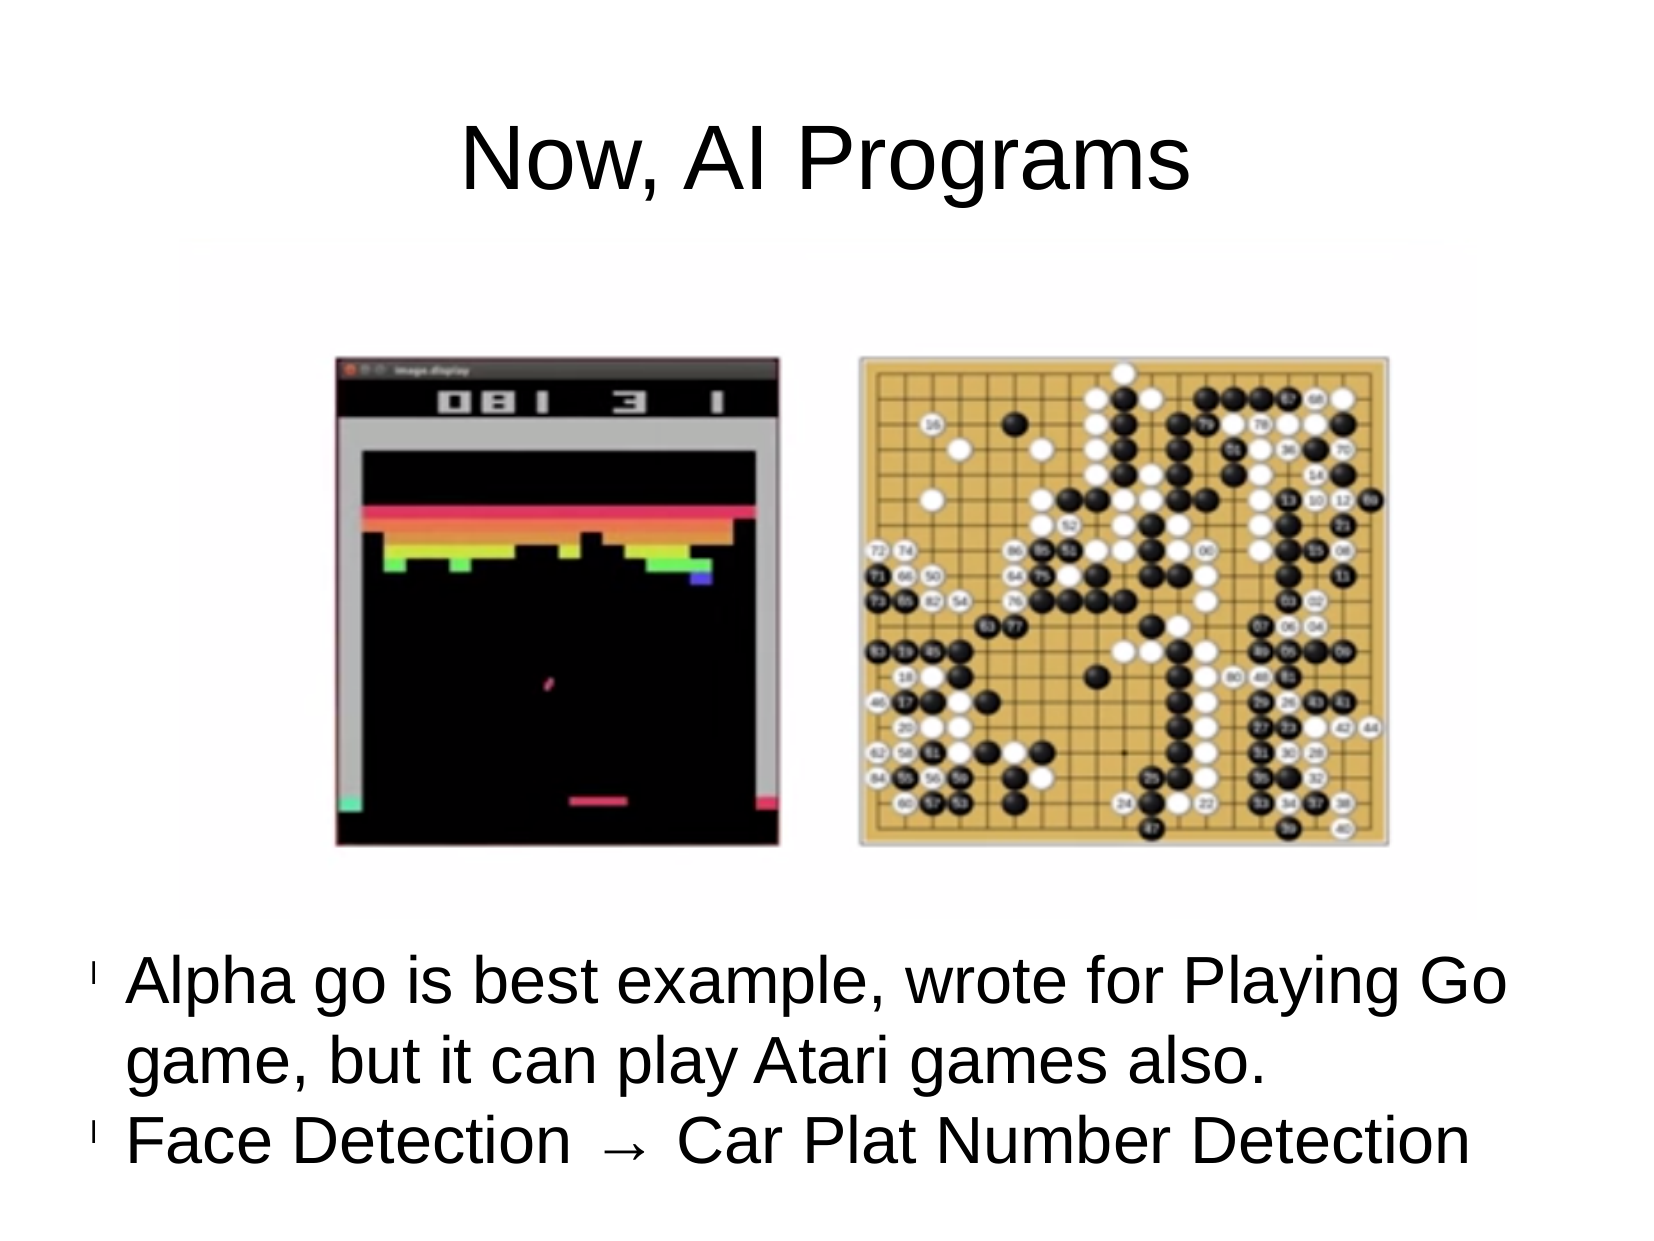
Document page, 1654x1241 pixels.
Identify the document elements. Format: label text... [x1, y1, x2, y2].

picture [179, 238, 1477, 920]
text_box Alpha go is best example, wrote for Playing Go game, but it can play Atari games also. Face Detection → Car Plat Number Detection [89, 712, 1578, 1241]
text_box Now, AI Programs [82, 49, 1571, 257]
